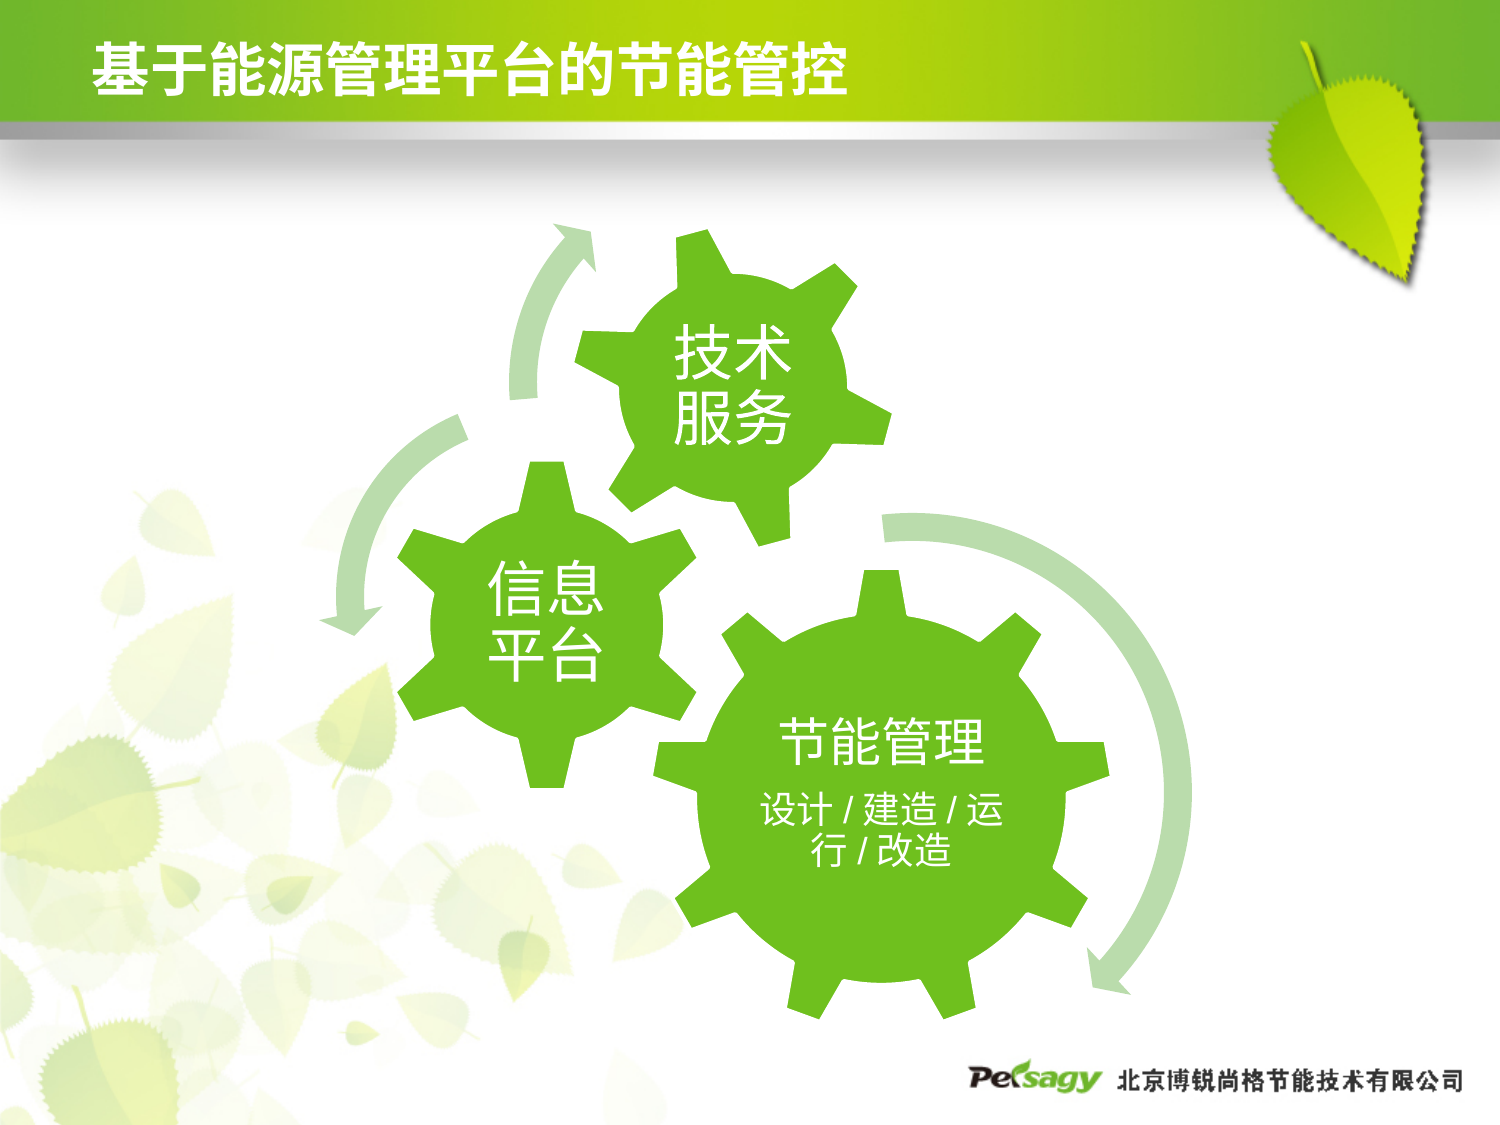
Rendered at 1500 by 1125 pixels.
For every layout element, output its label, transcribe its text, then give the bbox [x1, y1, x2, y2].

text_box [159, 184, 1223, 1032]
title 基于能源管理平台的节能管控 [76, 19, 1424, 117]
picture [0, 0, 1500, 1125]
